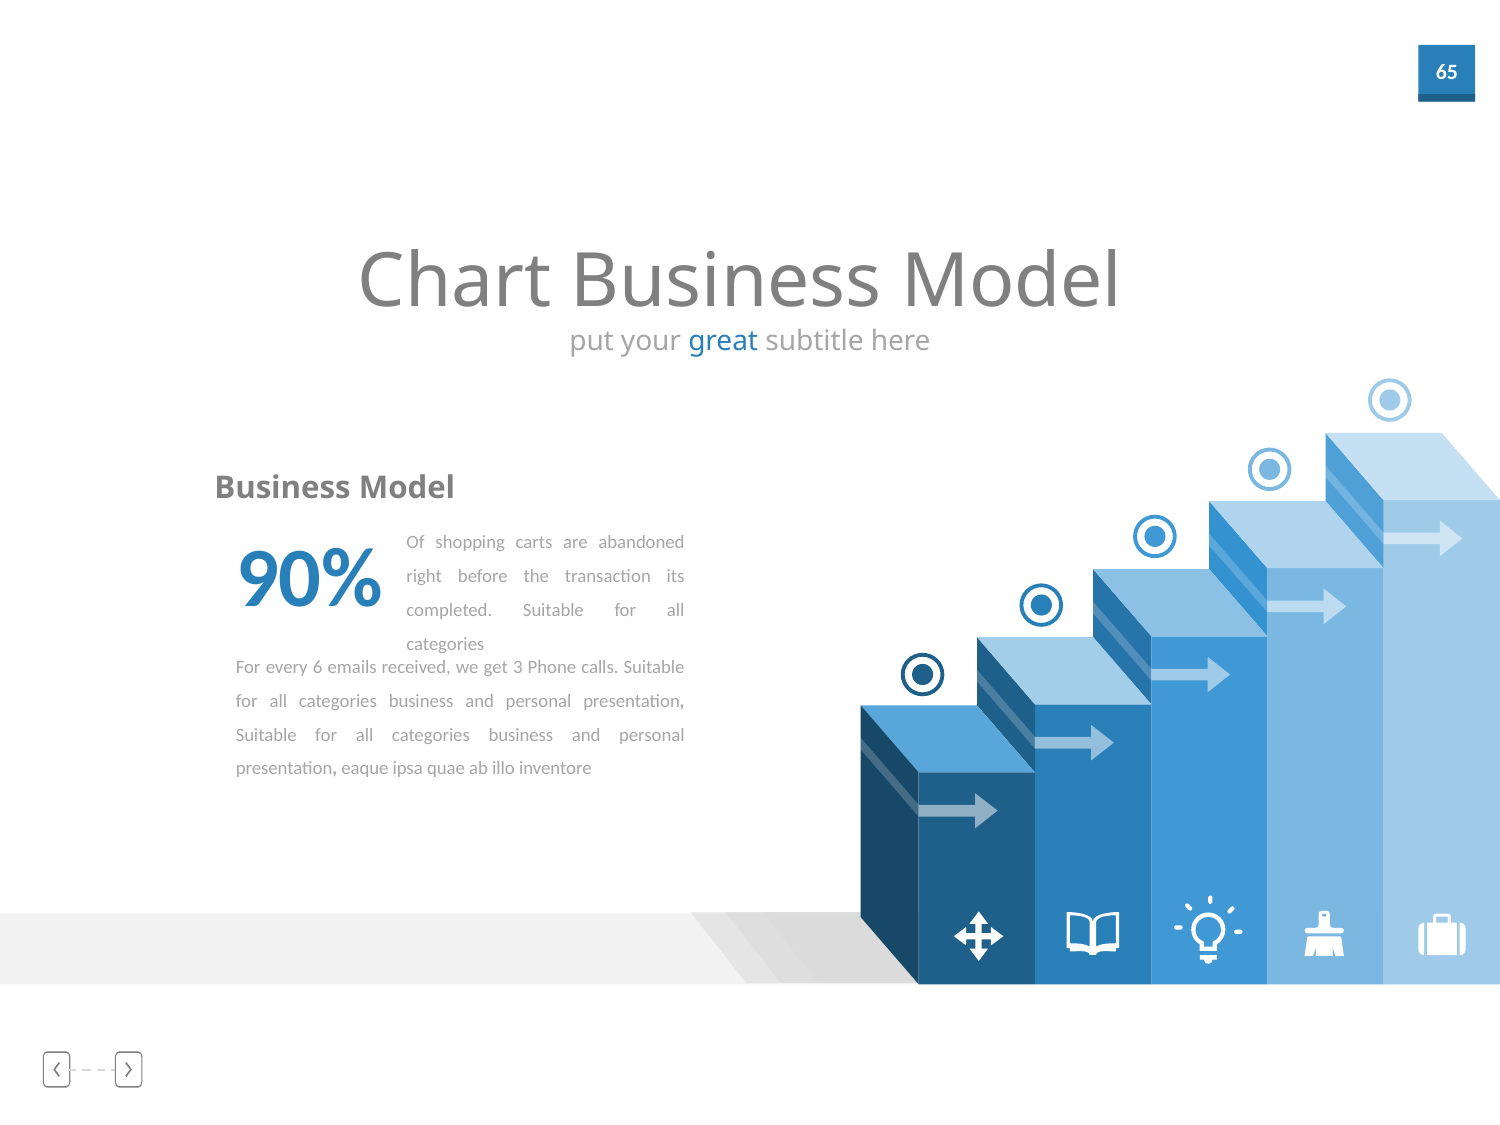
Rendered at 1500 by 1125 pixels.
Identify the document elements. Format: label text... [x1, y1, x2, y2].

text_box [688, 911, 779, 984]
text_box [1247, 447, 1292, 492]
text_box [1367, 378, 1412, 422]
text_box [760, 911, 860, 984]
text_box put your great subtitle here [554, 330, 946, 364]
text_box [723, 911, 817, 984]
text_box [0, 913, 860, 985]
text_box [1019, 583, 1064, 627]
text_box Chart Business Model [343, 224, 1157, 330]
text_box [1325, 432, 1500, 985]
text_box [1133, 514, 1177, 559]
text_box 90% [221, 514, 399, 631]
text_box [1209, 501, 1384, 985]
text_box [900, 652, 945, 697]
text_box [1418, 913, 1466, 956]
text_box Of shopping carts are abandoned right before the transaction its completed. Suitable for all categories [391, 511, 699, 662]
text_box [860, 705, 1035, 985]
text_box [1174, 895, 1243, 964]
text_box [1304, 910, 1344, 956]
text_box Business Model [199, 459, 471, 512]
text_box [1093, 569, 1268, 985]
text_box For every 6 emails received, we get 3 Phone calls. Suitable for all categories business and personal presentation, Suitable for all categories business and personal presentation, eaque ipsa quae ab illo inventore [221, 636, 699, 786]
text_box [977, 637, 1152, 985]
